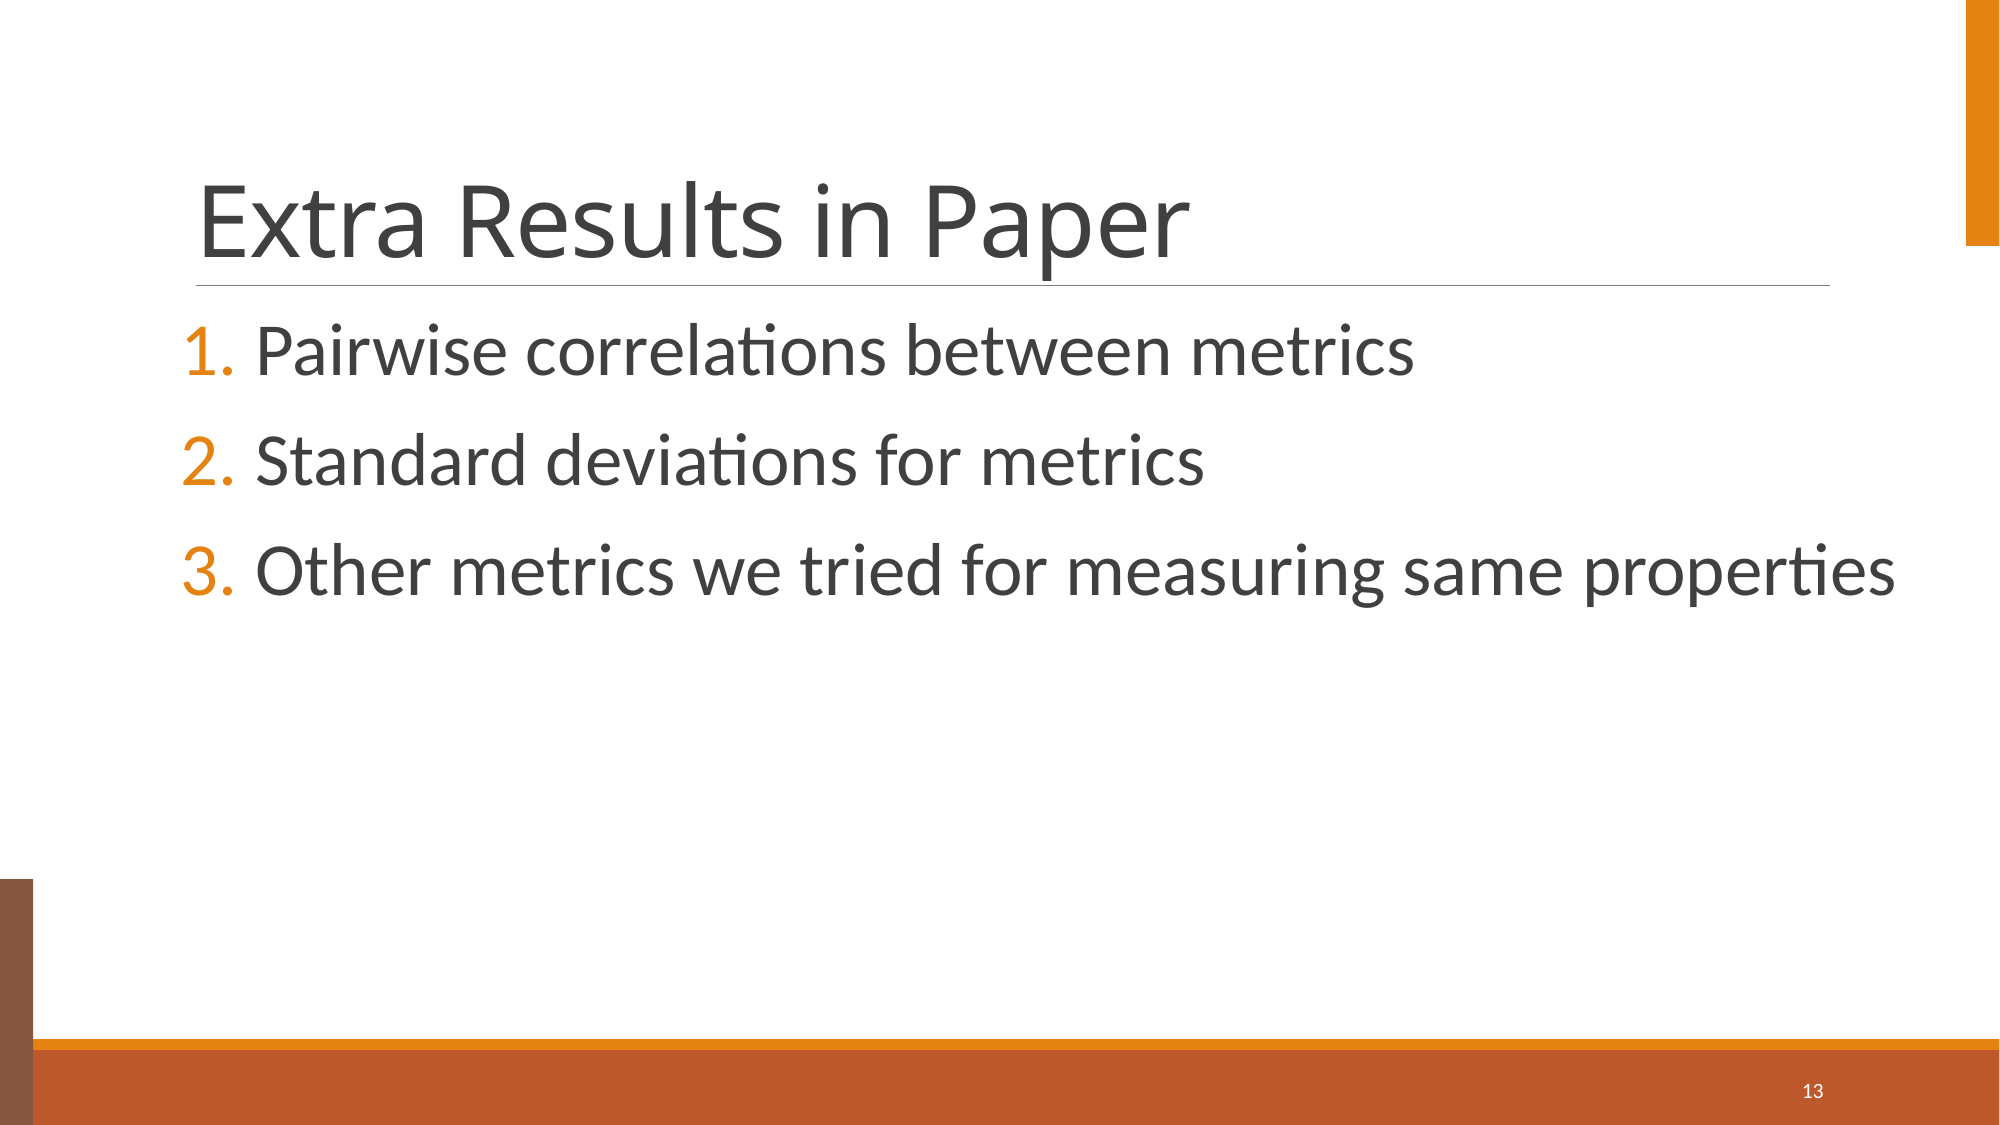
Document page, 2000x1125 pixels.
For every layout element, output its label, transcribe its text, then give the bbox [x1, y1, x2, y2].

title Extra Results in Paper [179, 47, 1830, 285]
list Pairwise correlations between metrics Standard deviations for metrics Other metrics we tried for measuring same properties [179, 302, 1950, 963]
slide_number 13 [1623, 1059, 1839, 1120]
